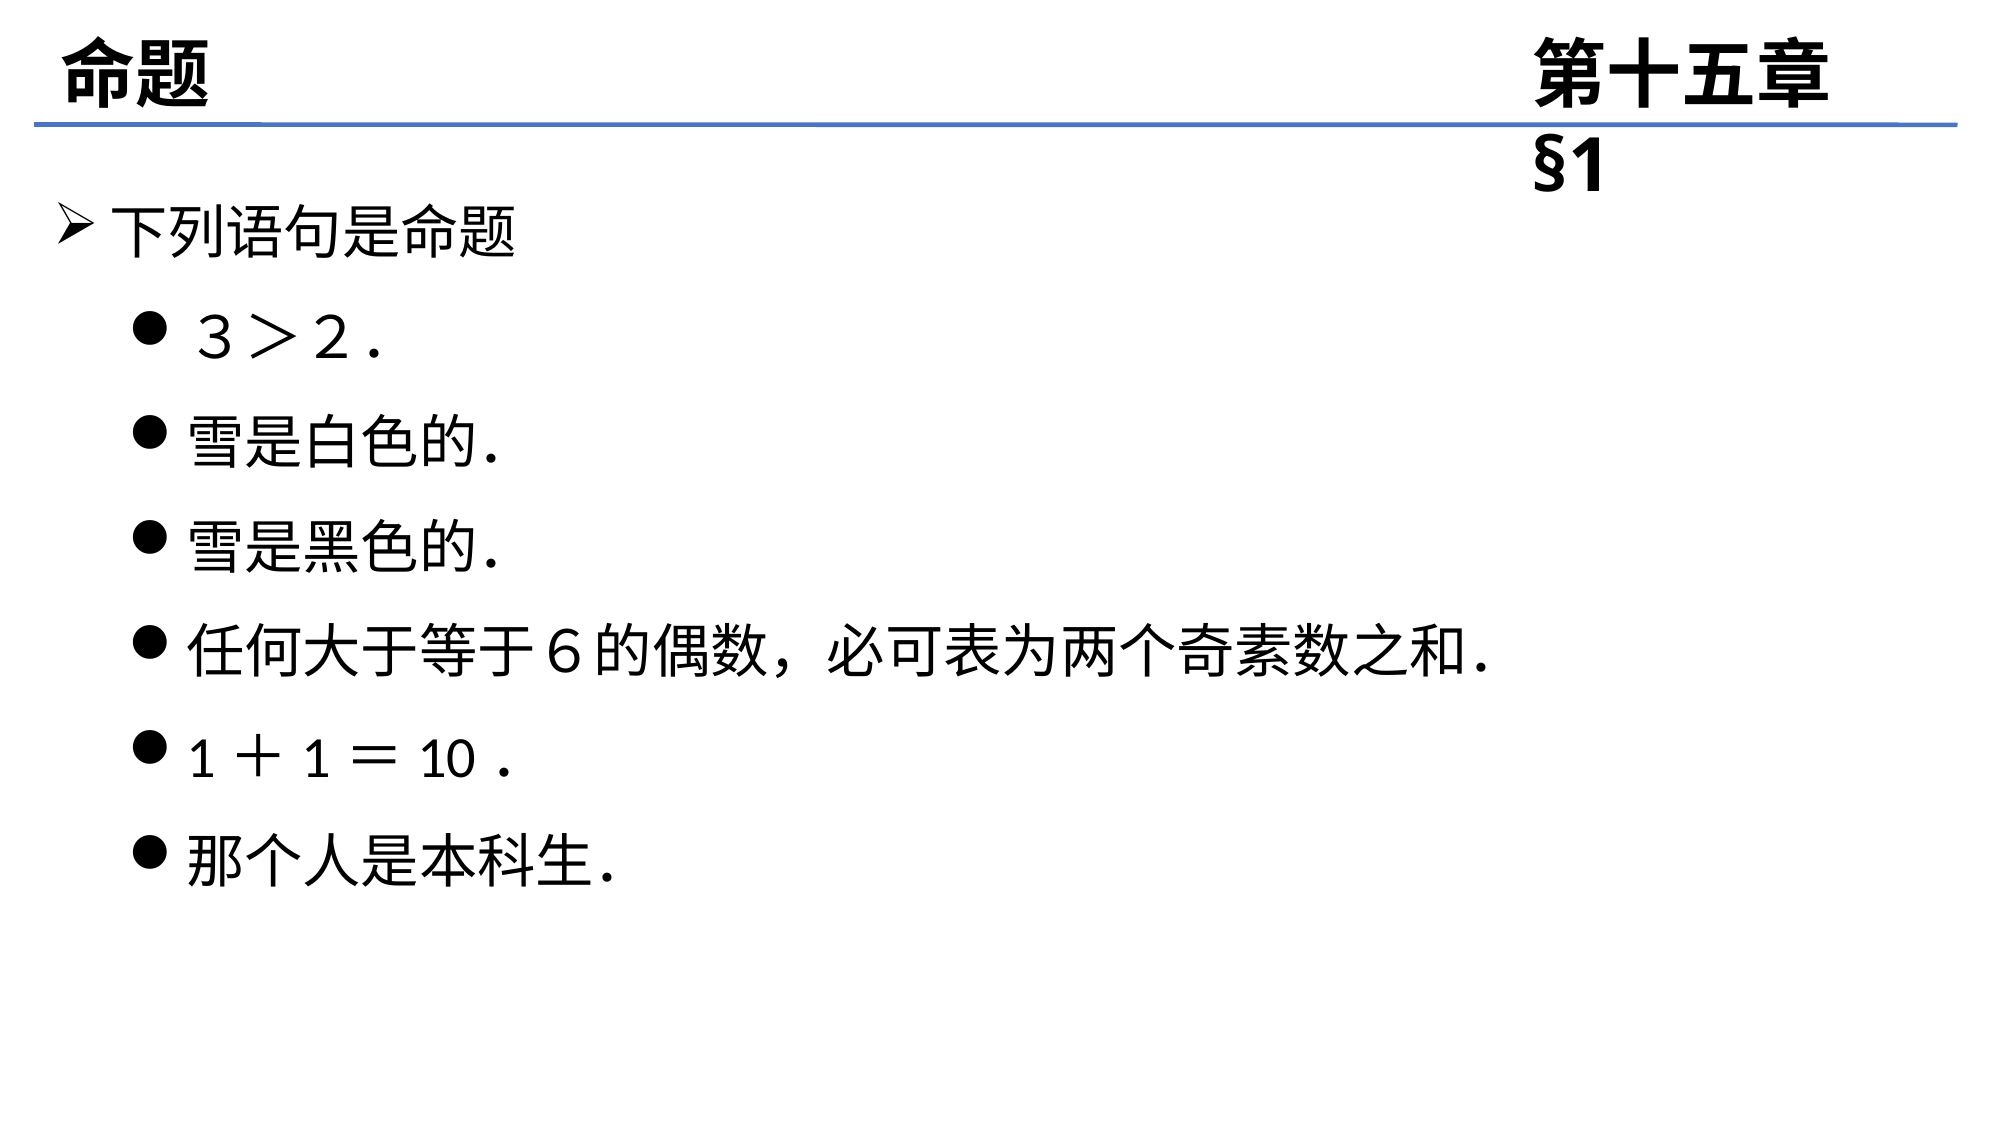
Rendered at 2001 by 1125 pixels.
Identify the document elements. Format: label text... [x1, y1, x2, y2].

text_box 下列语句是命题 ３＞２． 雪是白色的． 雪是黑色的． 任何大于等于６的偶数，必可表为两个奇素数之和． 1＋1＝10． 那个人是本科生． [38, 153, 1951, 1065]
text_box 第十五章 §1 [1517, 126, 1958, 214]
text_box 命题 [46, 18, 932, 124]
text_box 第十五章 §1 [1517, 19, 1958, 124]
